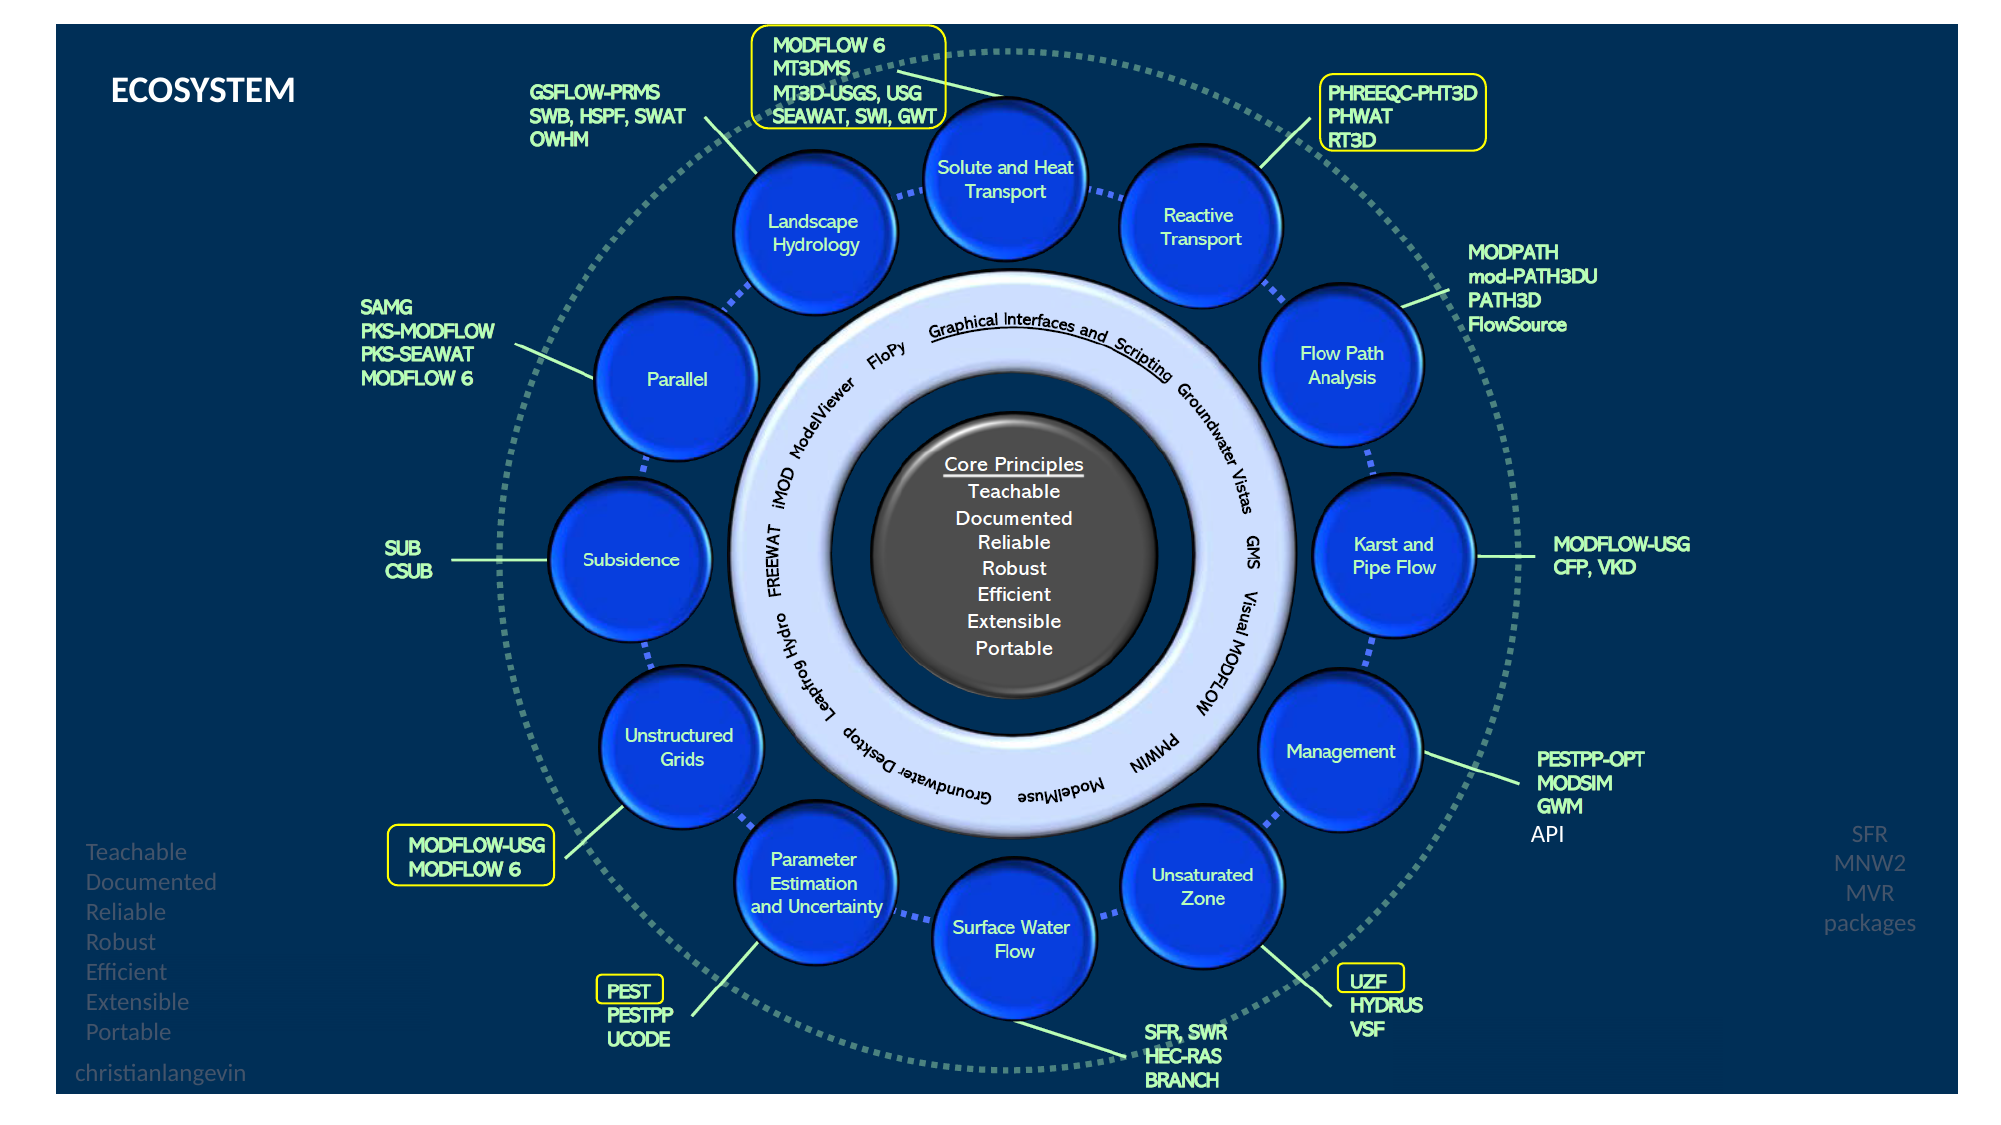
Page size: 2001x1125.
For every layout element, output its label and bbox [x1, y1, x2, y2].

text_box [56, 24, 1958, 1094]
